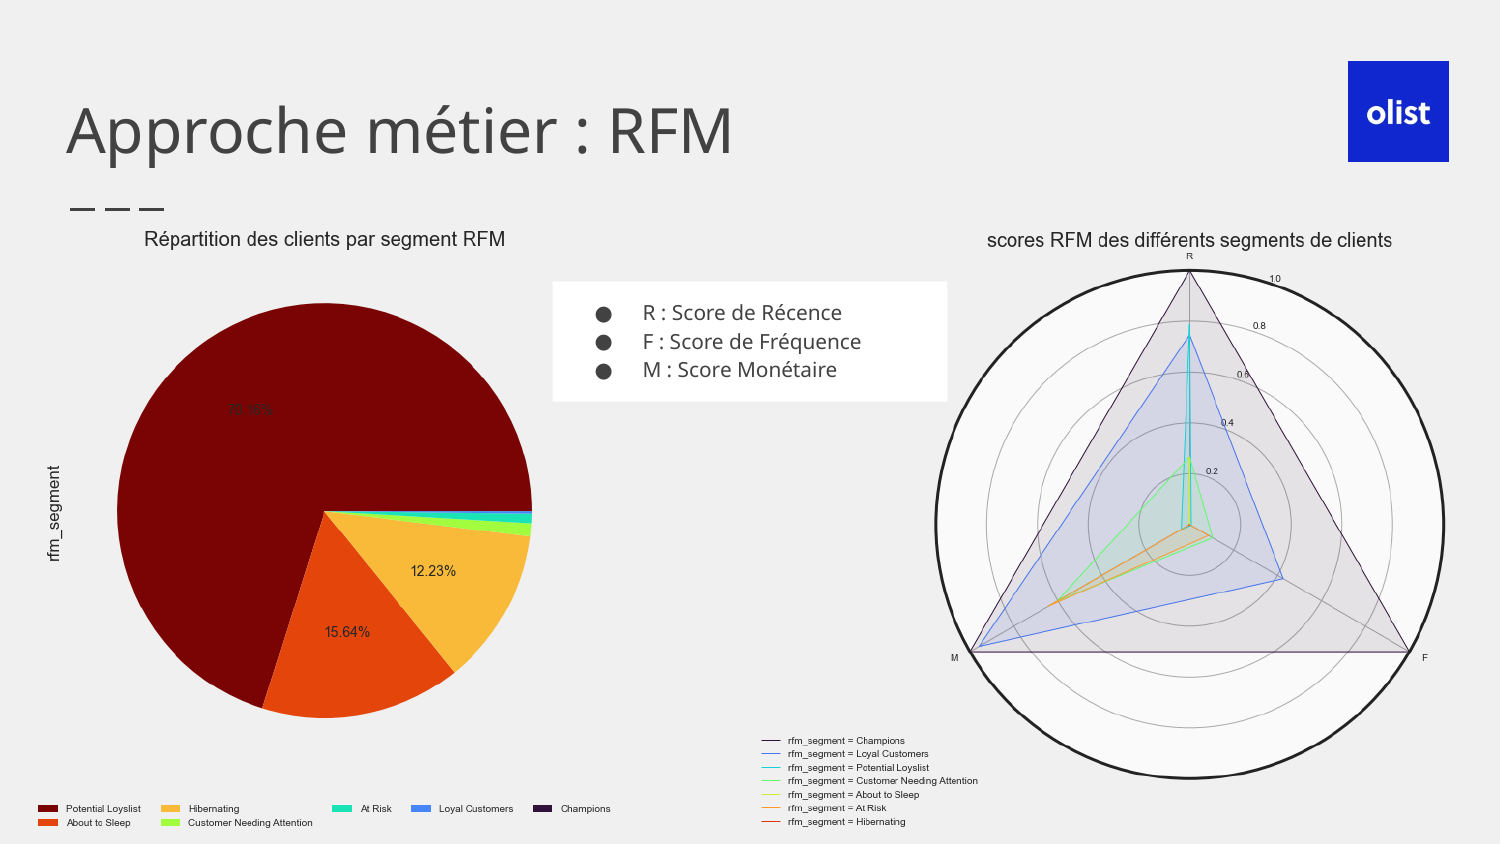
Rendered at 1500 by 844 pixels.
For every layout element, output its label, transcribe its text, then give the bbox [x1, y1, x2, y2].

picture [749, 225, 1449, 837]
list R : Score de Récence F : Score de Fréquence M : Score Monétaire [625, 281, 744, 402]
title Approche métier : RFM [51, 61, 1449, 182]
picture [27, 224, 621, 838]
